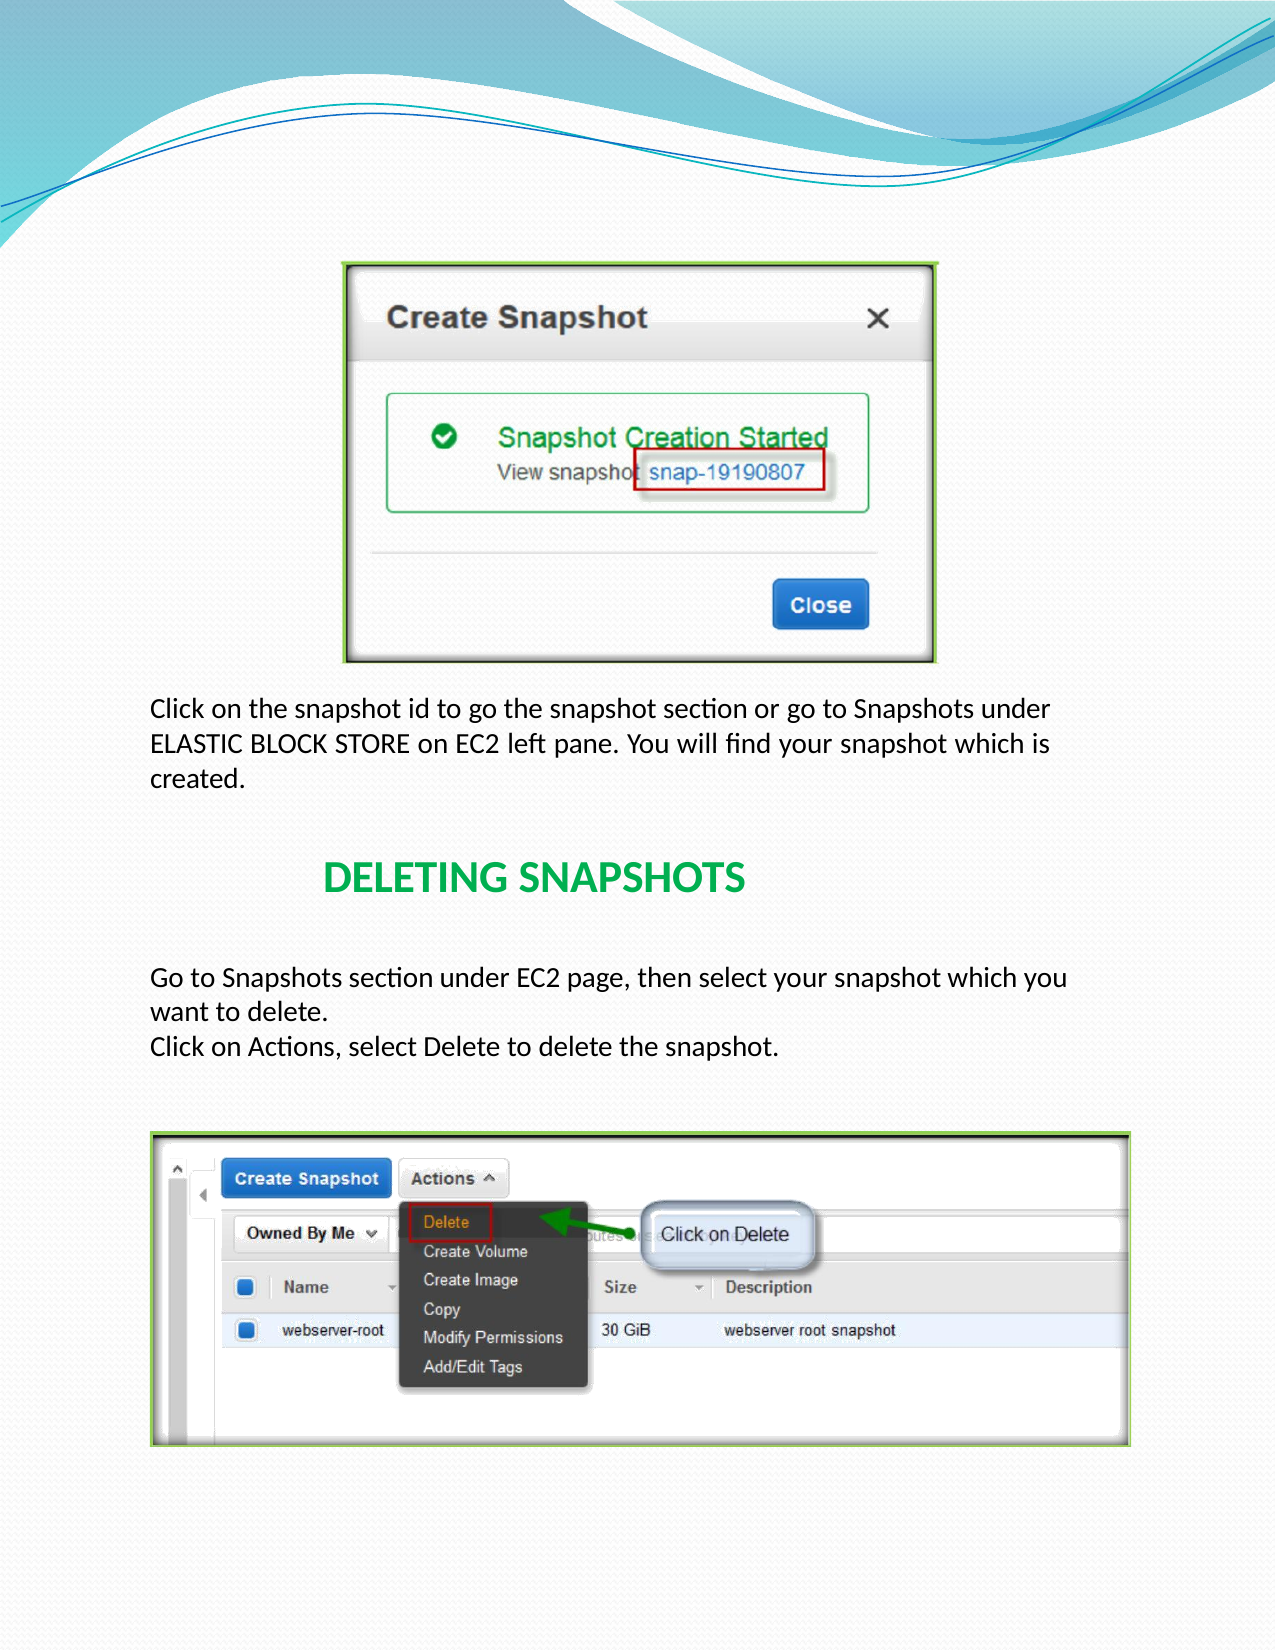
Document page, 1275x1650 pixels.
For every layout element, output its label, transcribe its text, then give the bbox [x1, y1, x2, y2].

text_box Go to Snapshots section under EC2 page, then select your snapshot which you want to delete. Click on Actions, select Delete to delete the snapshot. [147, 954, 1078, 1063]
text_box Click on the snapshot id to go the snapshot section or go to Snapshots under ELASTIC BLOCK STORE on EC2 left pane. You will find your snapshot which is created. [147, 687, 1059, 795]
text_box [76, 256, 1210, 1650]
text_box DELETING SNAPSHOTS [320, 844, 753, 902]
text_box [149, 1131, 1132, 1447]
